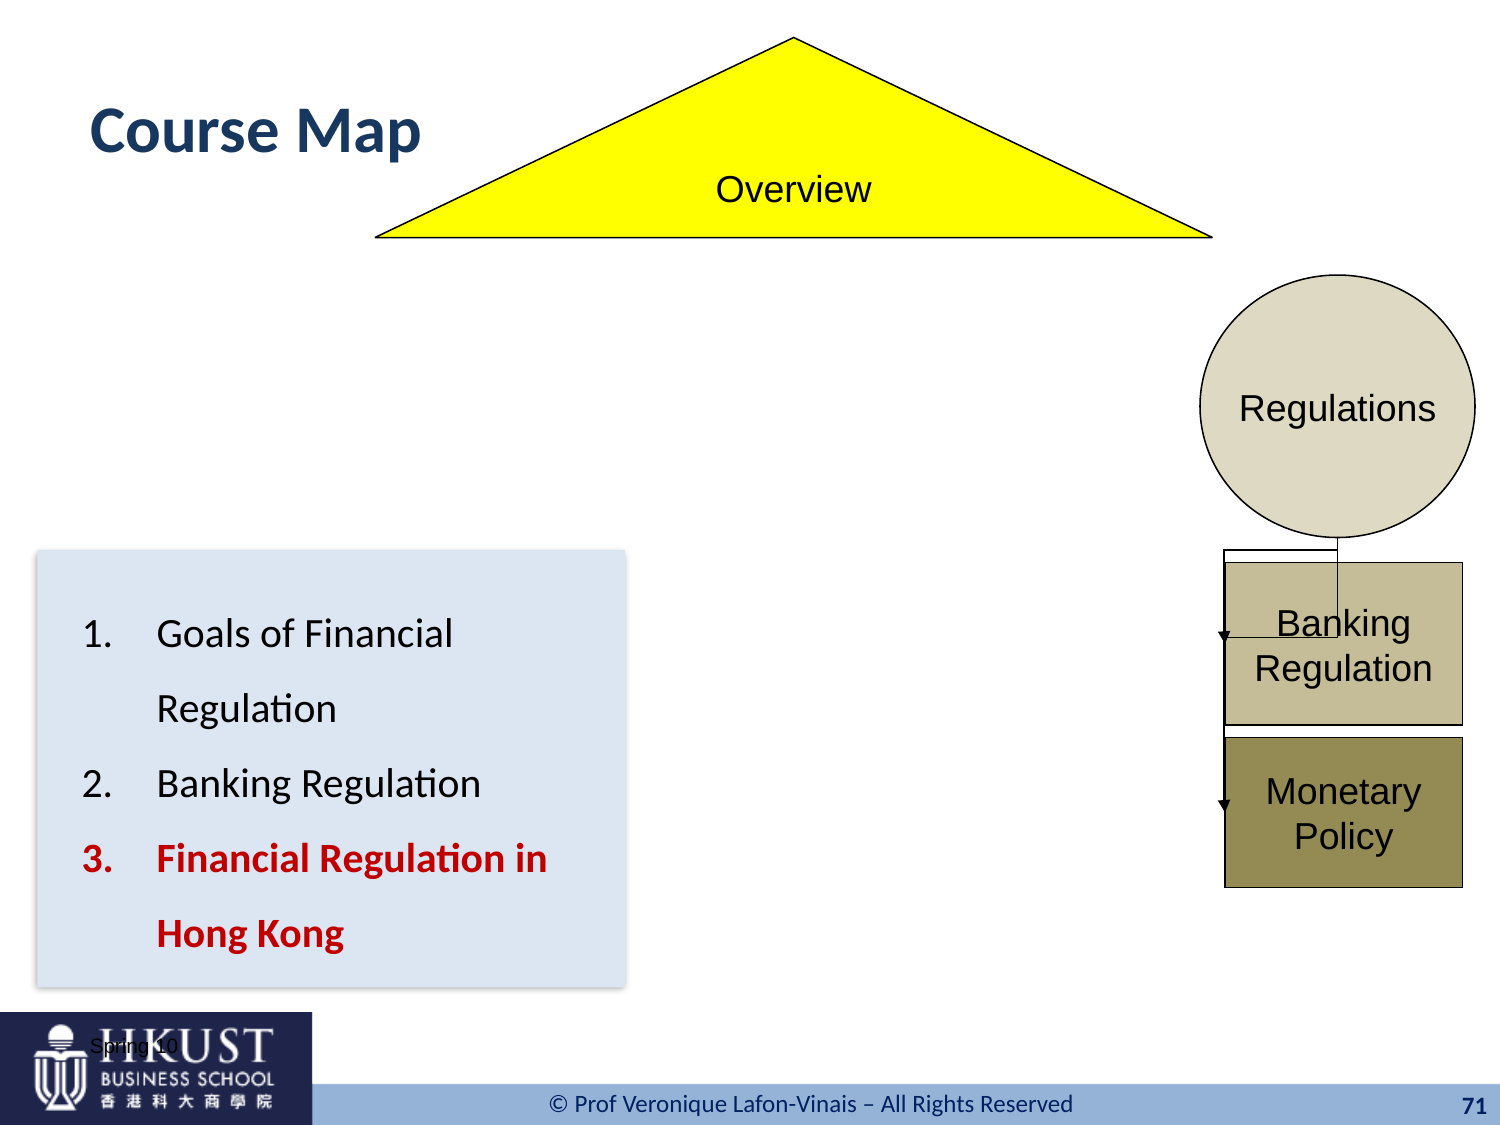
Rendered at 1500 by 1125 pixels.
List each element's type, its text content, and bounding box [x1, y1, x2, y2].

text_box Spring 10 [75, 1024, 425, 1100]
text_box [1227, 534, 1335, 617]
text_box Overview [374, 37, 1213, 238]
text_box Regulations [1200, 275, 1476, 538]
slide_number 71 [1351, 1080, 1500, 1125]
text_box Monetary Policy [1224, 737, 1463, 888]
text_box Goals of Financial Regulation Banking Regulation Financial Regulation in Hong Kong [37, 549, 626, 988]
title Course Map [74, 19, 463, 233]
picture [0, 1012, 1500, 1125]
text_box Banking Regulation [1338, 562, 1463, 725]
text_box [1143, 618, 1420, 732]
